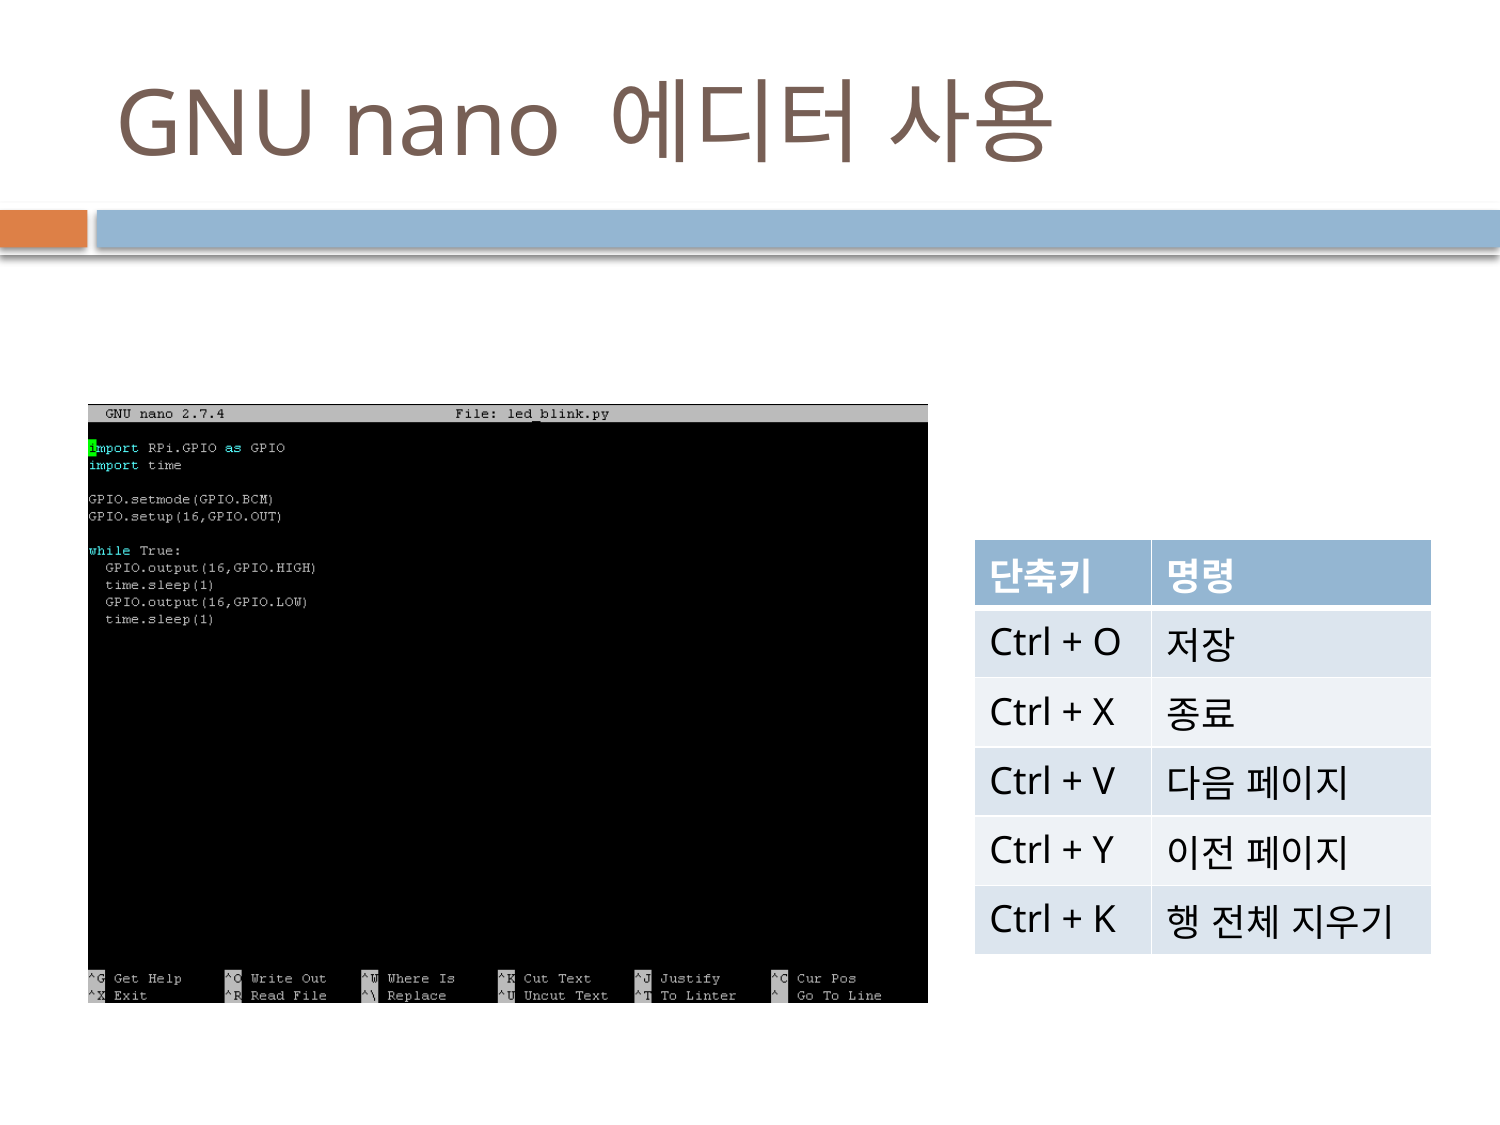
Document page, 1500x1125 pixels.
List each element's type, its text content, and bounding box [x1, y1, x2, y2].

table_cell 행 전체 지우기 [1152, 886, 1431, 954]
table_header 명령 [1152, 540, 1431, 605]
table_cell 저장 [1152, 611, 1431, 677]
title GNU nano 에디터 사용 [100, 37, 1438, 200]
table_cell Ctrl + Y [975, 817, 1151, 885]
table_cell Ctrl + K [975, 886, 1151, 954]
table_cell 종료 [1152, 678, 1431, 746]
table_cell 다음 페이지 [1152, 748, 1431, 815]
picture [88, 404, 929, 1003]
table_cell Ctrl + X [975, 678, 1151, 746]
table_cell Ctrl + V [975, 748, 1151, 815]
table_cell 이전 페이지 [1152, 817, 1431, 885]
table_cell Ctrl + O [975, 611, 1151, 677]
table_header 단축키 [975, 540, 1151, 605]
